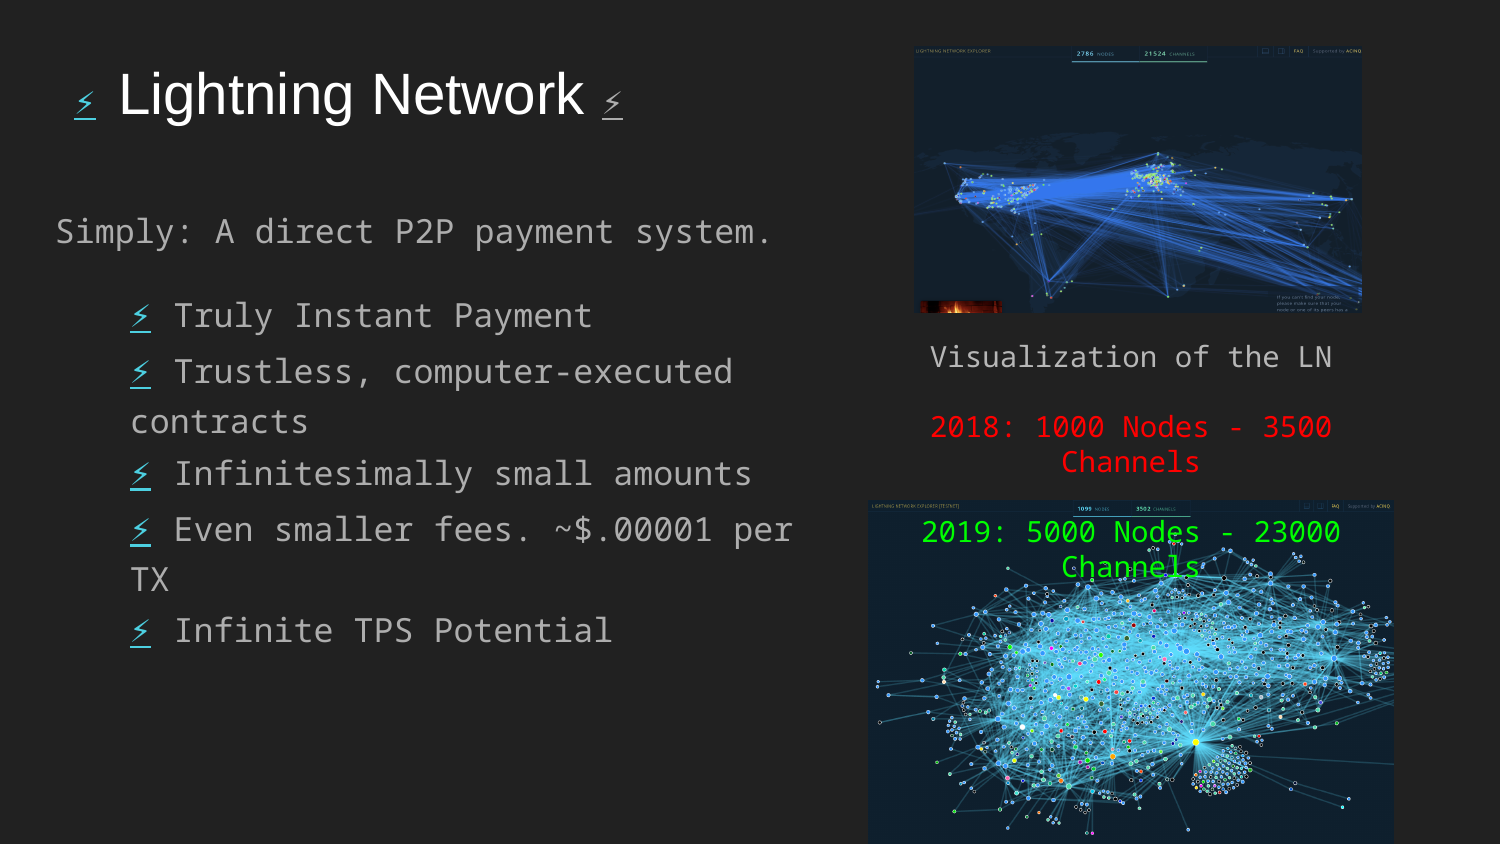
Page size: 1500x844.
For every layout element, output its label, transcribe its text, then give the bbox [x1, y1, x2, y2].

text_box Visualization of the LN 2018: 1000 Nodes - 3500 Channels 2019: 5000 Nodes - 23000 Channels [841, 323, 1421, 467]
list Simply: A direct P2P payment system. ⚡ Truly Instant Payment ⚡ Trustless, computer-executed contracts ⚡ Infinitesimally small amounts ⚡ Even smaller fees. ~$.00001 per TX ⚡ Infinite TPS Potential [40, 189, 857, 750]
title ⚡ Lightning Network ⚡ [59, 41, 1458, 136]
picture [868, 500, 1394, 844]
picture [913, 46, 1362, 313]
